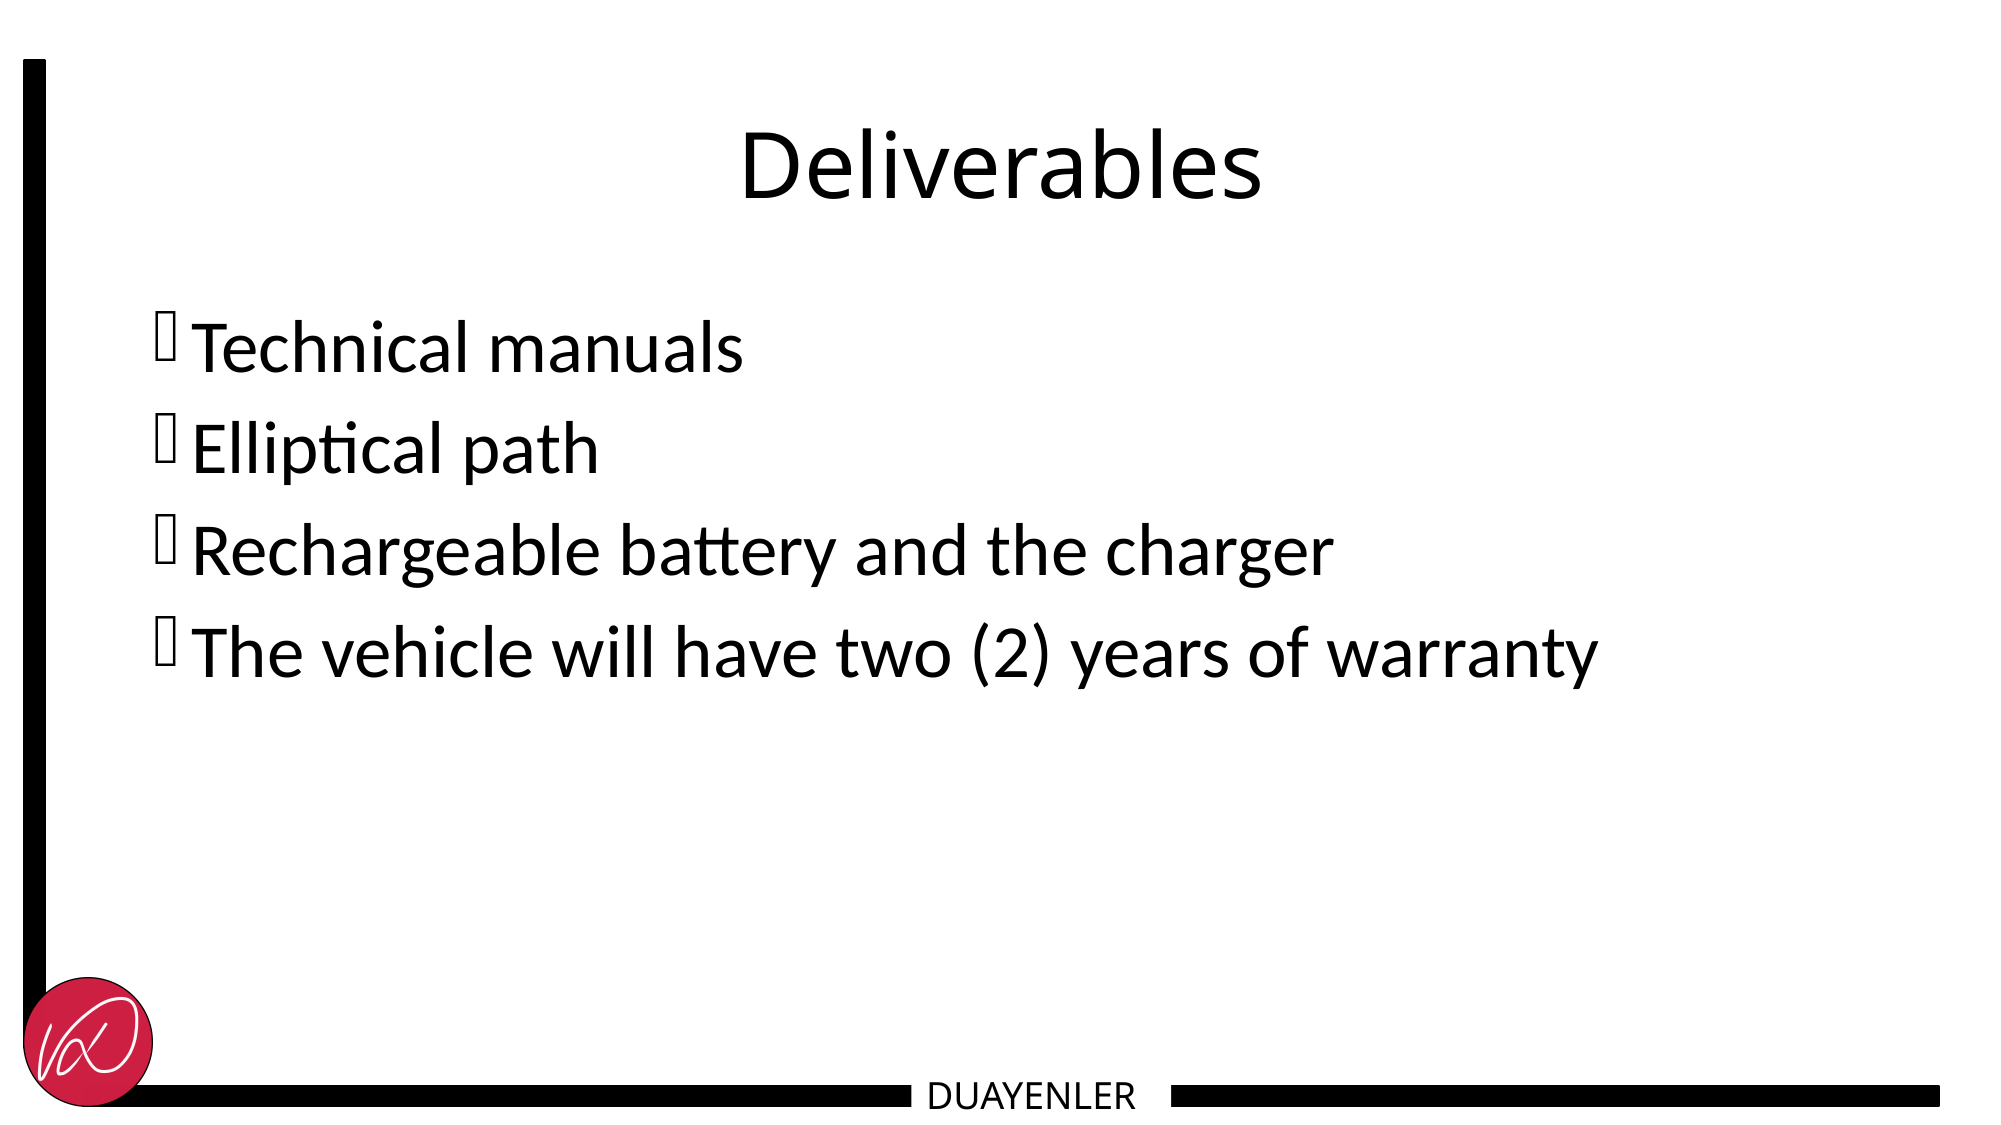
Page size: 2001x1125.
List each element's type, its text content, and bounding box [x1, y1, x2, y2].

text_box DUAYENLER [911, 1064, 1172, 1125]
text_box [23, 59, 46, 977]
text_box [1172, 1085, 1940, 1107]
title Deliverables [138, 60, 1864, 278]
list Technical manuals Elliptical path Rechargeable battery and the charger The vehicle will have two (2) years of warranty [138, 299, 1864, 1014]
picture [23, 977, 153, 1107]
text_box [153, 1085, 911, 1107]
